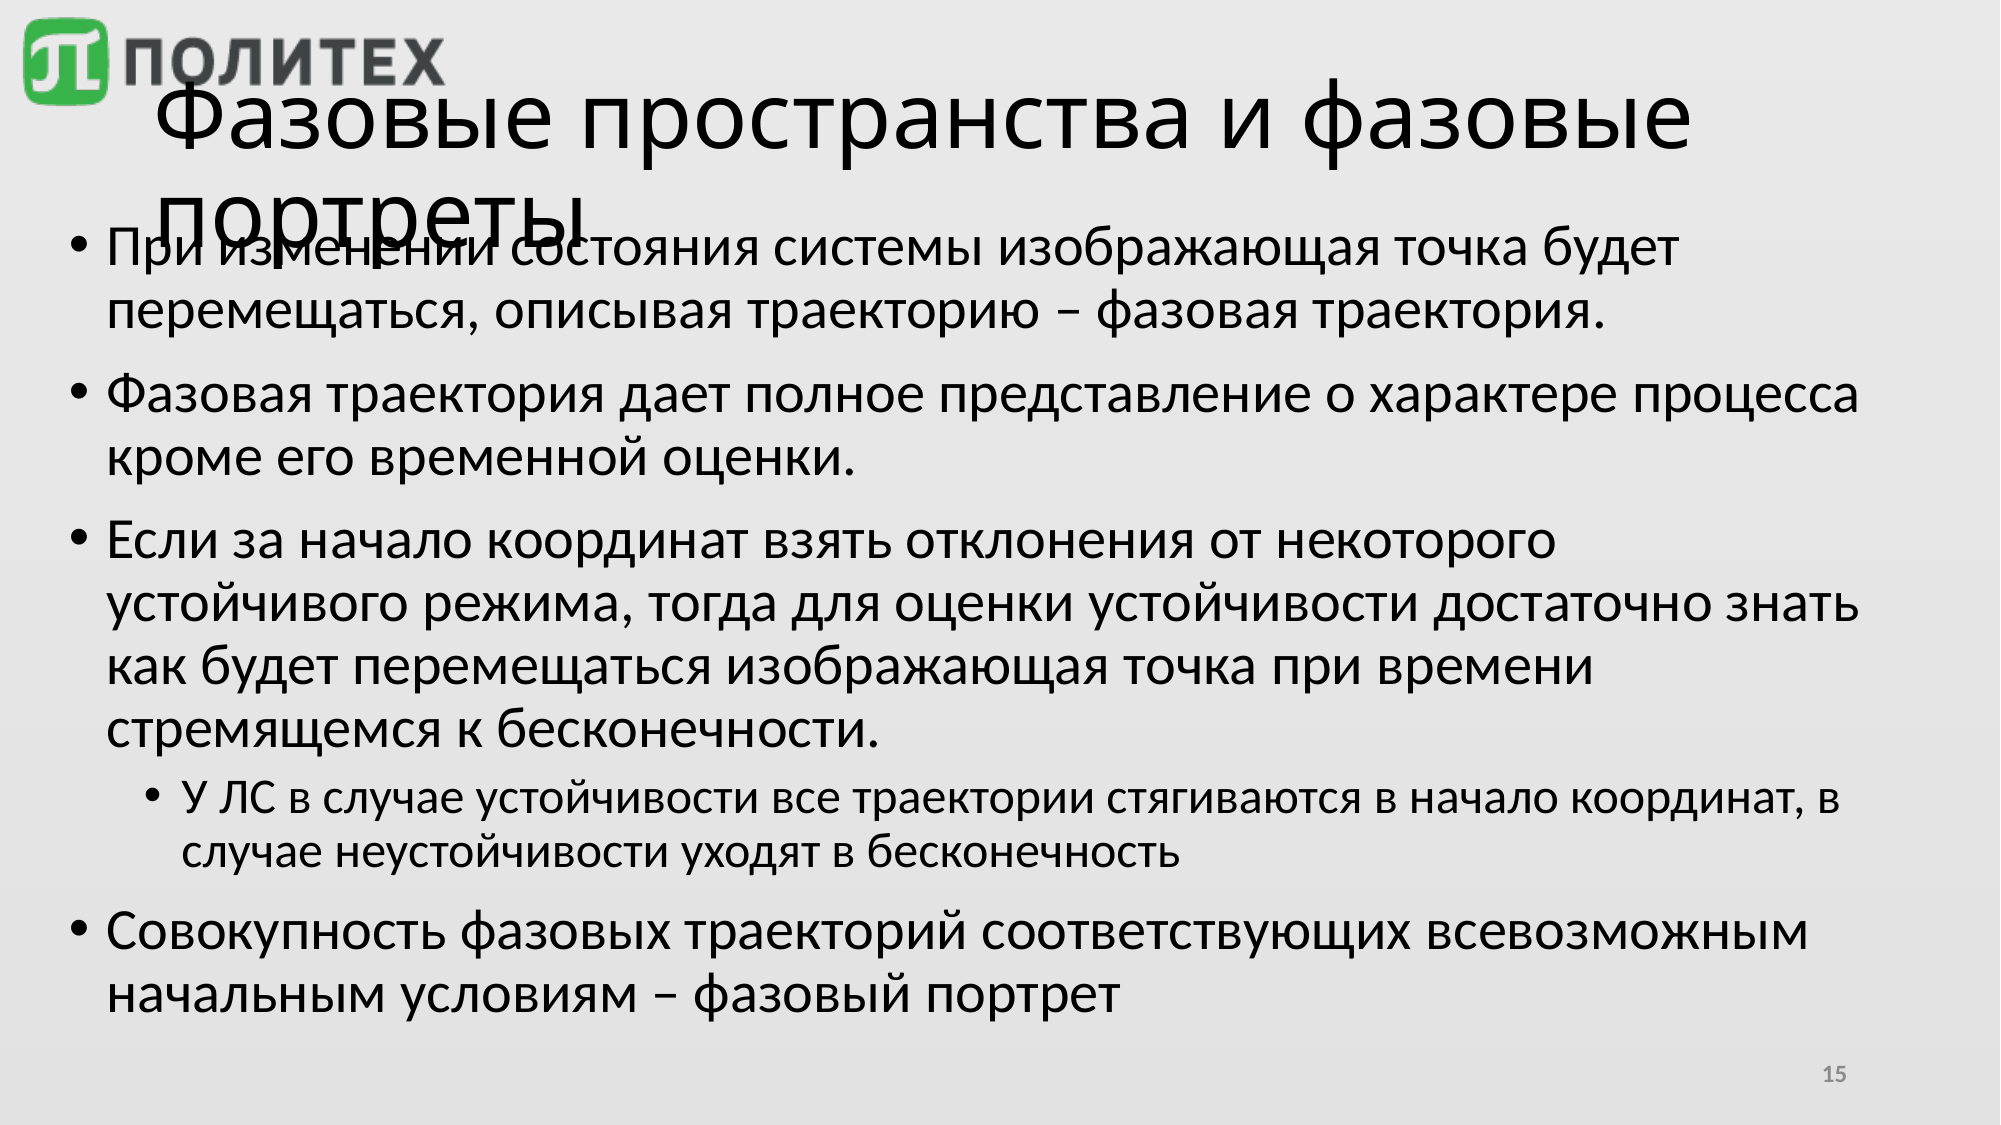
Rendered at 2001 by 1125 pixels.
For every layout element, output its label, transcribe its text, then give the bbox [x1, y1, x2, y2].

picture [0, 0, 469, 125]
title Фазовые пространства и фазовые портреты [138, 59, 1957, 278]
text_box При изменении состояния системы изображающая точка будет перемещаться, описывая траекторию – фазовая траектория. Фазовая траектория дает полное представление о характере процесса кроме его временной оценки. Если за начало координат взять отклонения от некоторого устойчивого режима, тогда для оценки устойчивости достаточно знать как будет перемещаться изображающая точка при времени стремящемся к бесконечности. У ЛС в случае устойчивости все траектории стягиваются в начало координат, в случае неустойчивости уходят в бесконечность Совокупность фазовых траекторий соответствующих всевозможным начальным условиям – фазовый портрет [53, 208, 1888, 1125]
